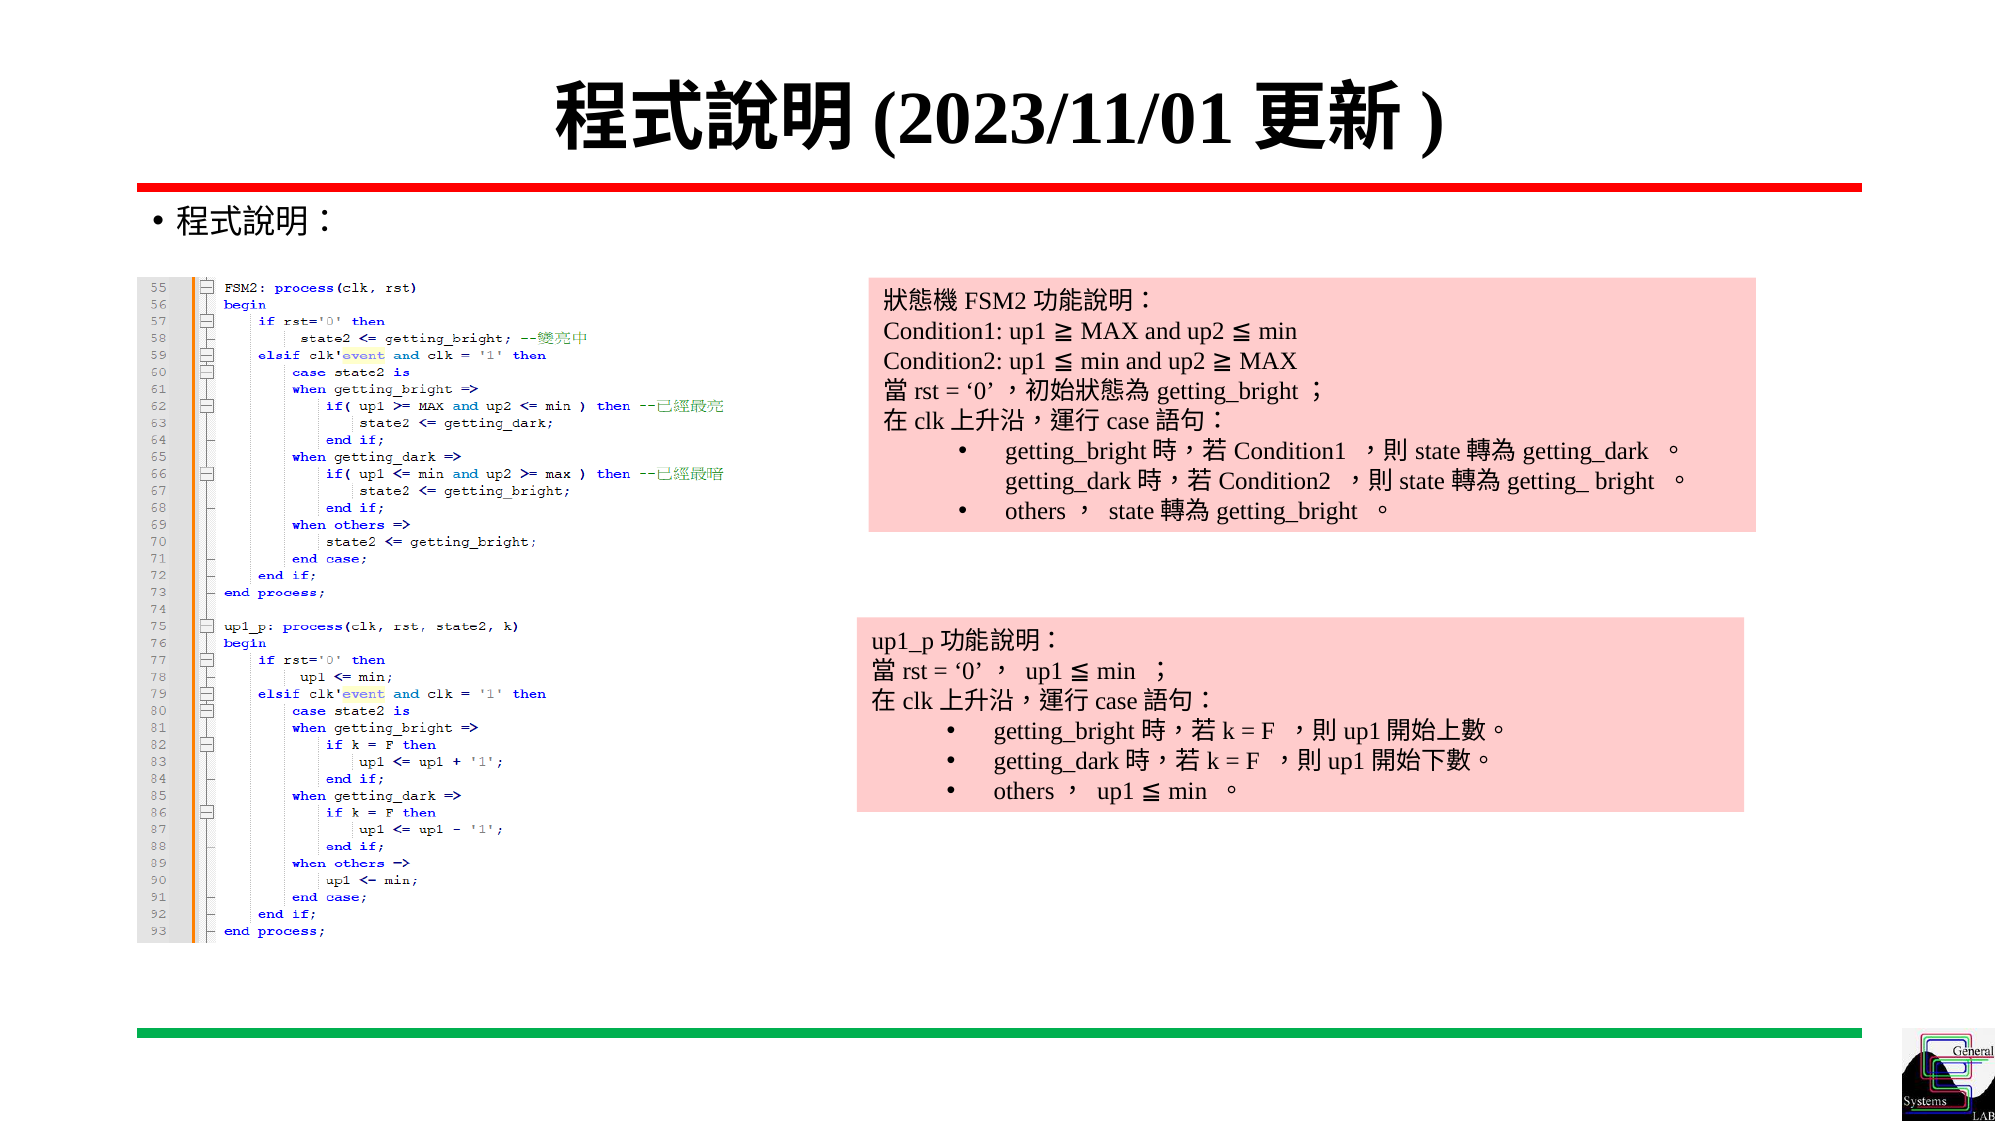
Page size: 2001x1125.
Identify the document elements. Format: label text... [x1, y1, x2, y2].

title 程式說明(2023/11/01更新) [137, 59, 1863, 178]
picture [137, 277, 739, 943]
text_box up1_p功能說明： 當rst = ‘0’， up1 ≦ min ； 在clk上升沿，運行case語句： getting_bright時，若k = F ，則up1開始上數。 getting_dark時，若k = F ，則up1開始下數。 others， up1 ≦ min 。 [856, 617, 1745, 812]
picture [1902, 1028, 1995, 1121]
text_box 狀態機FSM2功能說明： Condition1: up1 ≧ MAX and up2 ≦ min Condition2: up1 ≦ min and up2 ≧ MAX 當rst = ‘0’，初始狀態為getting_bright； 在clk上升沿，運行case語句： getting_bright時，若Condition1 ，則state轉為getting_dark 。 getting_dark時，若Condition2 ，則state轉為getting_ bright 。 others， state轉為getting_bright 。 [868, 277, 1756, 532]
list 程式說明： [137, 197, 1863, 1024]
